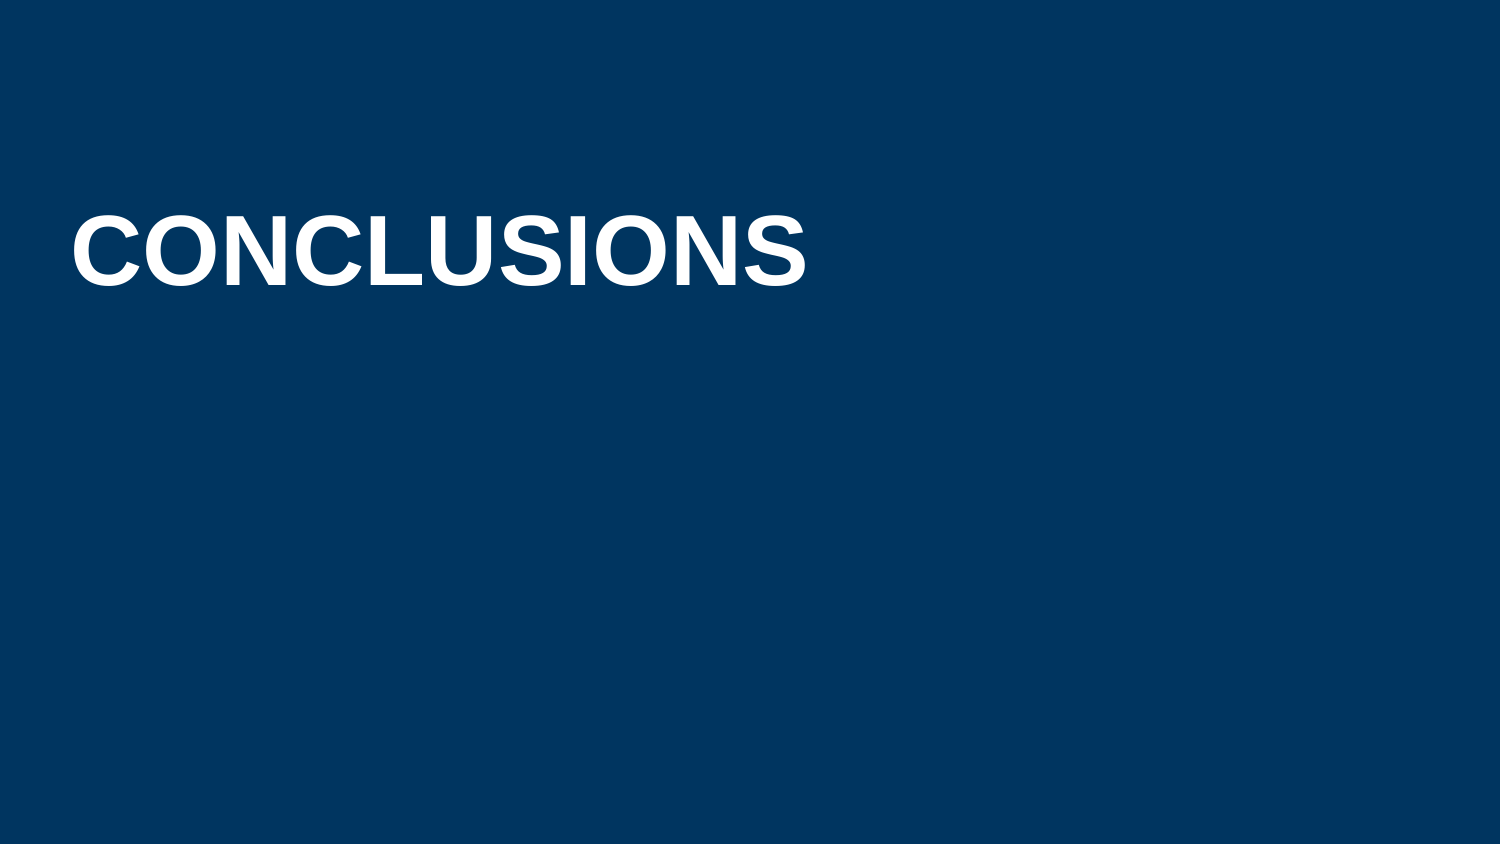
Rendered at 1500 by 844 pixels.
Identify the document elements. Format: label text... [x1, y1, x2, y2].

title CONCLUSIONS [70, 186, 1412, 305]
